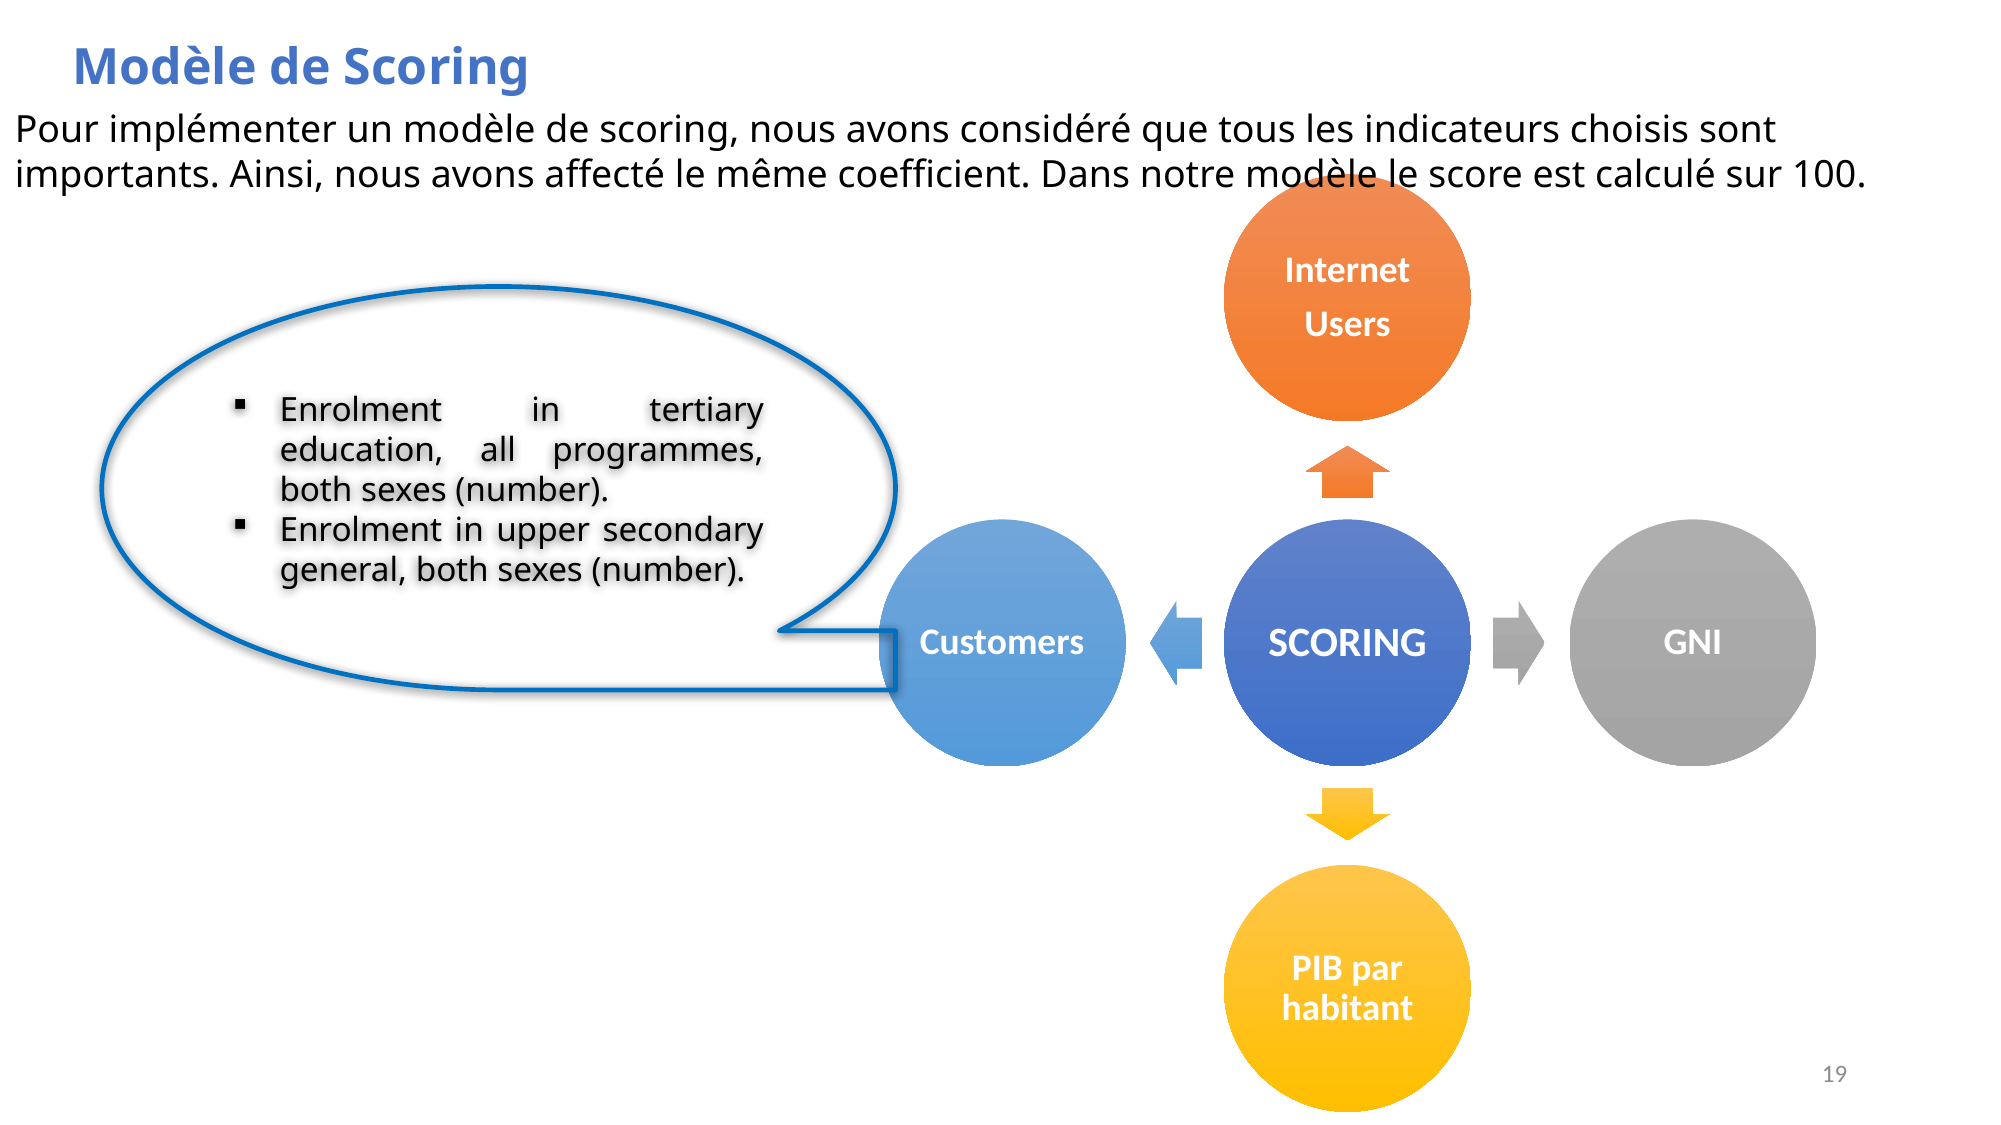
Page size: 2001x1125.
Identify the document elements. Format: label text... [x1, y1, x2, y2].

text_box Enrolment in tertiary education, all programmes, both sexes (number). Enrolment in upper secondary general, both sexes (number). [101, 286, 595, 690]
text_box Modèle de Scoring [57, 27, 661, 103]
text_box Pour implémenter un modèle de scoring, nous avons considéré que tous les indicateurs choisis sont importants. Ainsi, nous avons affecté le même coefficient. Dans notre modèle le score est calculé sur 100. [0, 97, 2000, 203]
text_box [595, 173, 2000, 1113]
